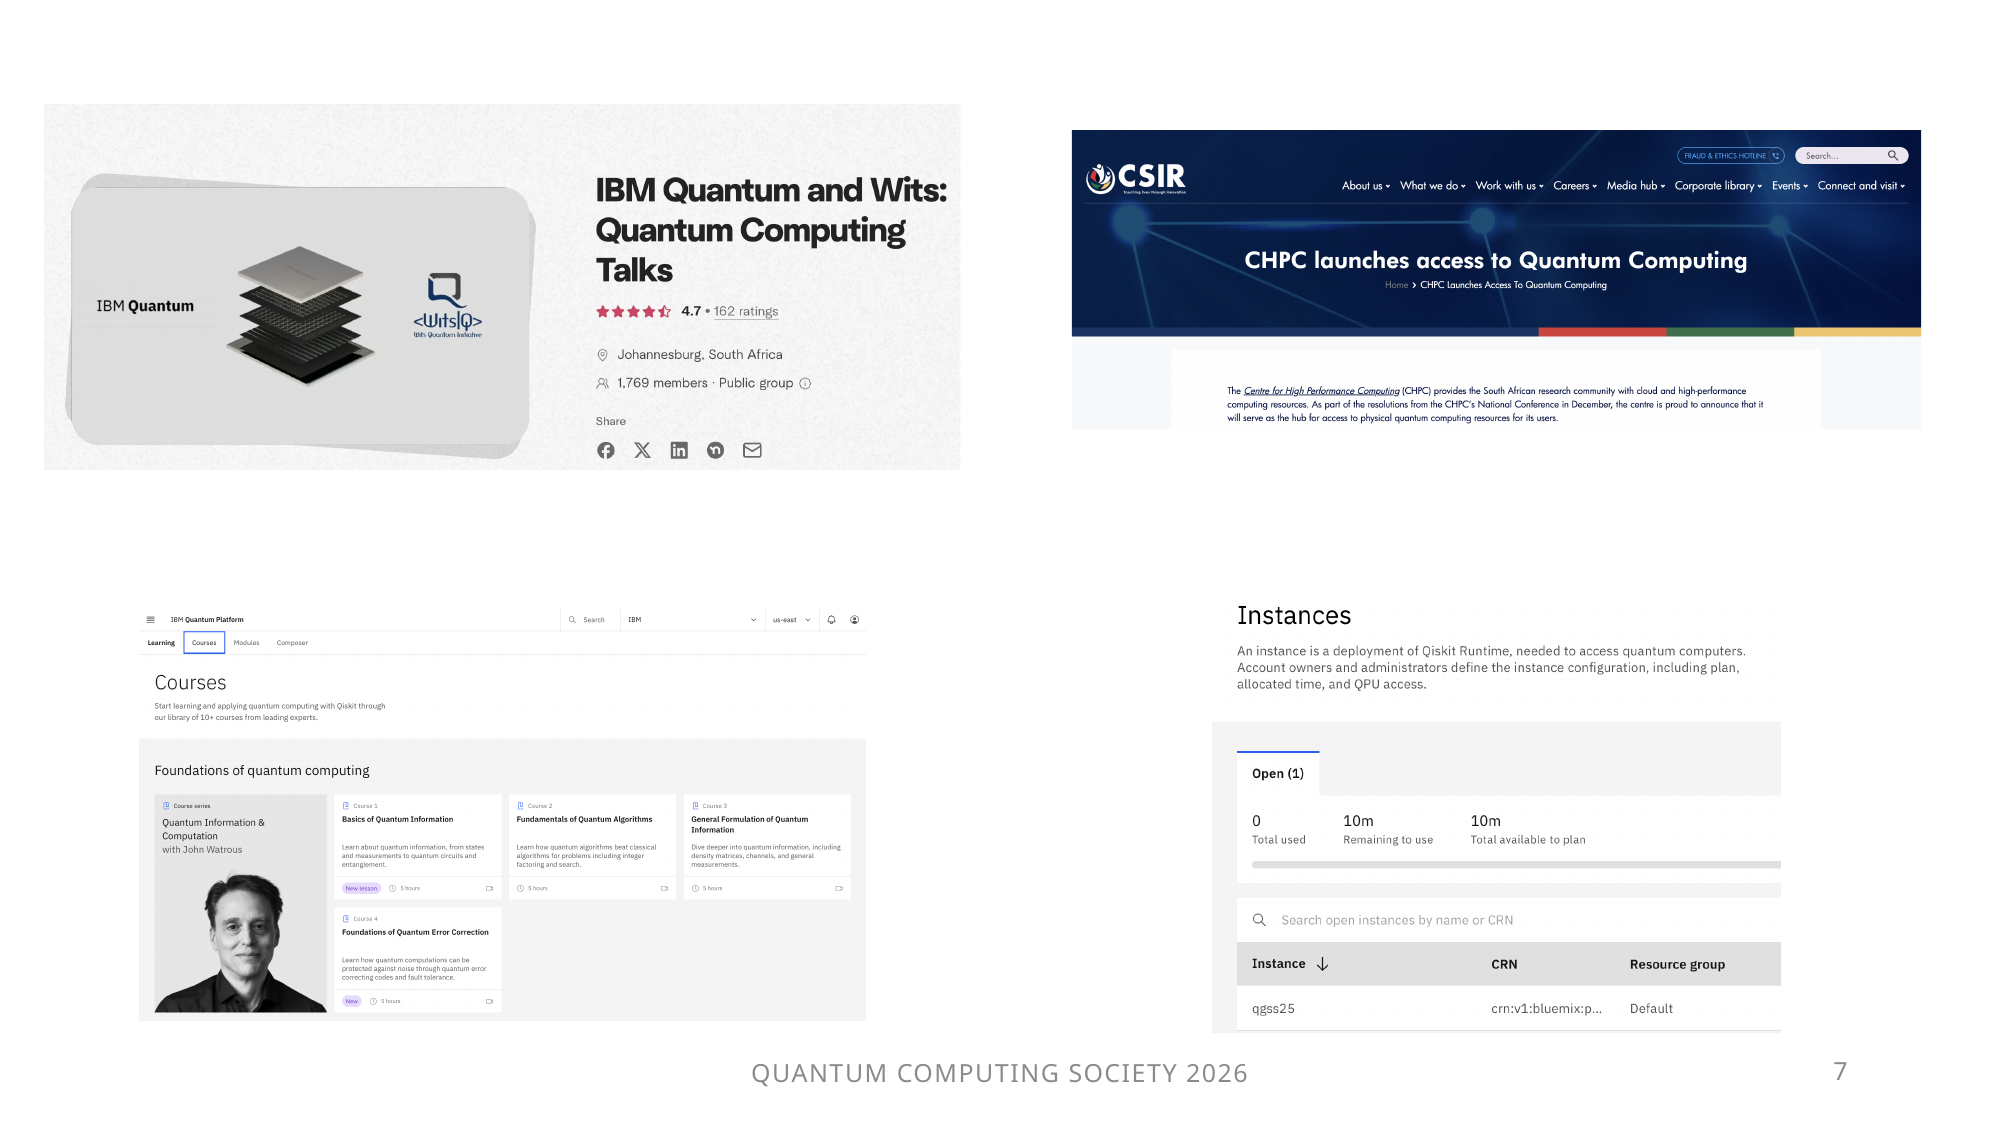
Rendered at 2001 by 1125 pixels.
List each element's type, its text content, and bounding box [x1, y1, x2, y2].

footer QUANTUM COMPUTING SOCIETY 2026 [662, 1042, 1338, 1103]
picture [1071, 129, 1922, 430]
picture [43, 104, 961, 471]
picture [1212, 596, 1781, 1034]
picture [138, 609, 866, 1021]
slide_number 7 [1412, 1042, 1863, 1103]
